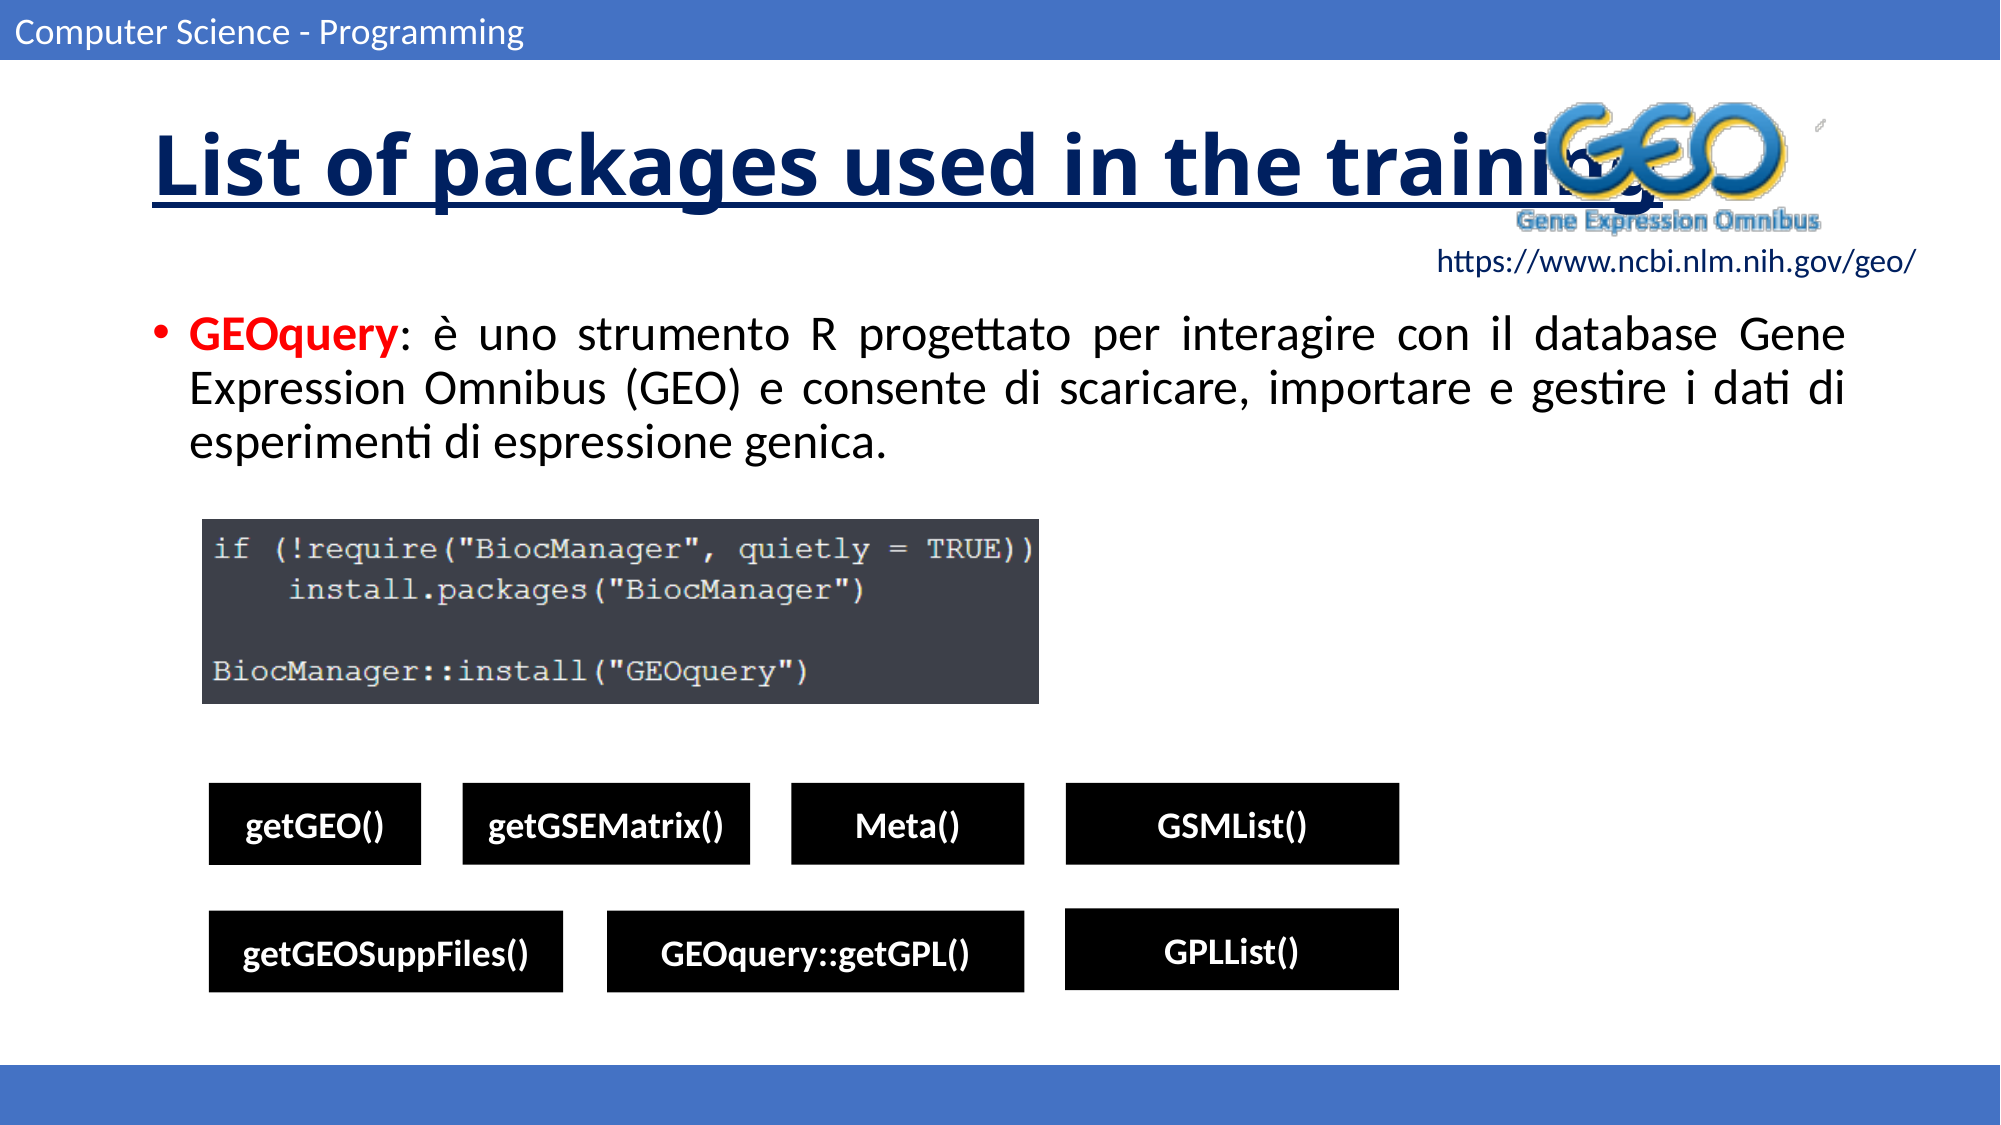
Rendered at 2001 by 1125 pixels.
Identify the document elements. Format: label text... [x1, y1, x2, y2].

text_box Meta() [790, 782, 1025, 866]
text_box getGSEMatrix() [461, 782, 751, 866]
text_box getGEOSuppFiles() [208, 910, 564, 994]
text_box GPLList() [1064, 907, 1400, 991]
text_box GSMList() [1065, 782, 1400, 866]
title List of packages used in the training [137, 61, 1863, 278]
text_box getGEO() [208, 782, 422, 866]
text_box GEOquery::getGPL() [606, 910, 1025, 994]
text_box Computer Science - Programming [0, 0, 2000, 61]
list GEOquery: è uno strumento R progettato per interagire con il database Gene Expression Omnibus (GEO) e consente di scaricare, importare e gestire i dati di esperimenti di espressione genica. [137, 299, 1863, 1014]
picture [1499, 87, 1845, 246]
text_box https://www.ncbi.nlm.nih.gov/geo/ [1421, 232, 1933, 287]
text_box [0, 1064, 2000, 1125]
picture [202, 519, 1039, 704]
